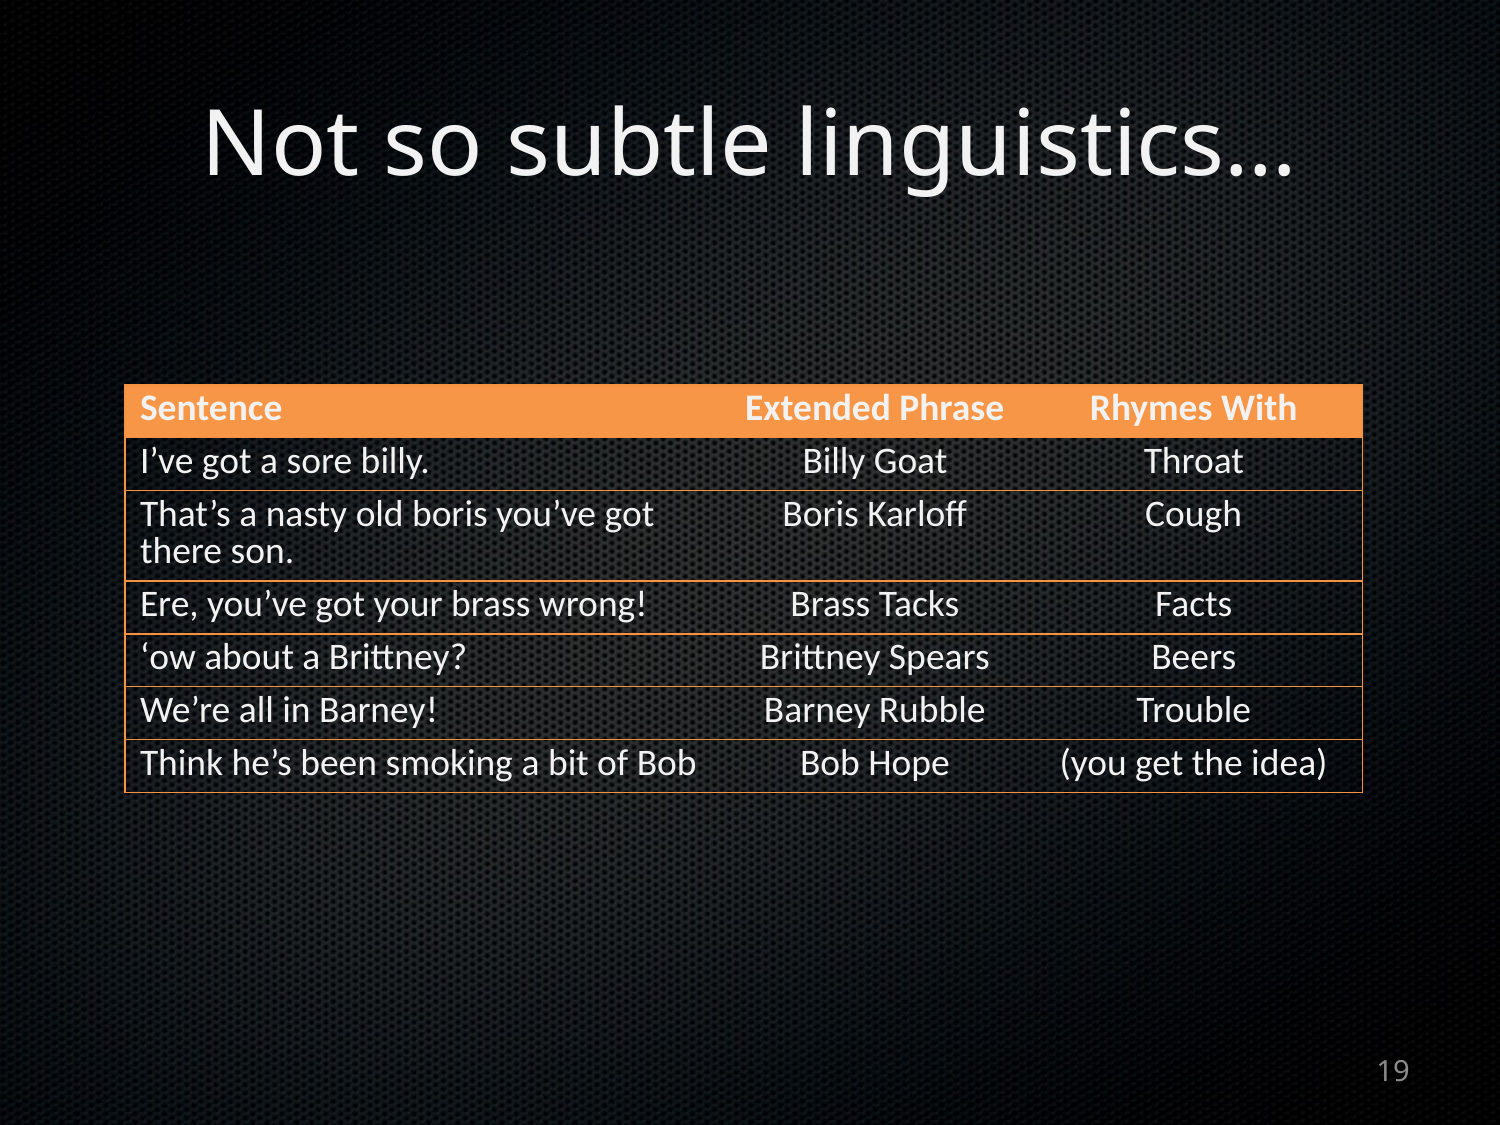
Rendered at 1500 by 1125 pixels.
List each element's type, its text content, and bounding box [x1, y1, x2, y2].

title Not so subtle linguistics… [75, 45, 1425, 233]
table_cell Trouble [1025, 687, 1362, 739]
table_cell Beers [1025, 635, 1362, 686]
table_cell ‘ow about a Brittney? [126, 635, 725, 686]
table_cell (you get the idea) [1025, 740, 1362, 792]
table_header Extended Phrase [725, 386, 1025, 437]
table_cell Ere, you’ve got your brass wrong! [126, 582, 725, 633]
table_cell Barney Rubble [725, 687, 1025, 739]
table_cell Brass Tacks [725, 582, 1025, 633]
table_cell That’s a nasty old boris you’ve got there son. [126, 491, 725, 580]
table_cell Bob Hope [725, 740, 1025, 792]
table_cell Cough [1025, 491, 1362, 580]
table_cell Billy Goat [725, 438, 1025, 490]
table_header Rhymes With [1025, 386, 1362, 437]
picture [0, 0, 1500, 1125]
table_header Sentence [126, 386, 725, 437]
table_cell Think he’s been smoking a bit of Bob [126, 740, 725, 792]
table_cell Boris Karloff [725, 491, 1025, 580]
table_cell We’re all in Barney! [126, 687, 725, 739]
table_cell Throat [1025, 438, 1362, 490]
table_cell Facts [1025, 582, 1362, 633]
slide_number 19 [1074, 1042, 1425, 1103]
table_cell Brittney Spears [725, 635, 1025, 686]
table_cell I’ve got a sore billy. [126, 438, 725, 490]
